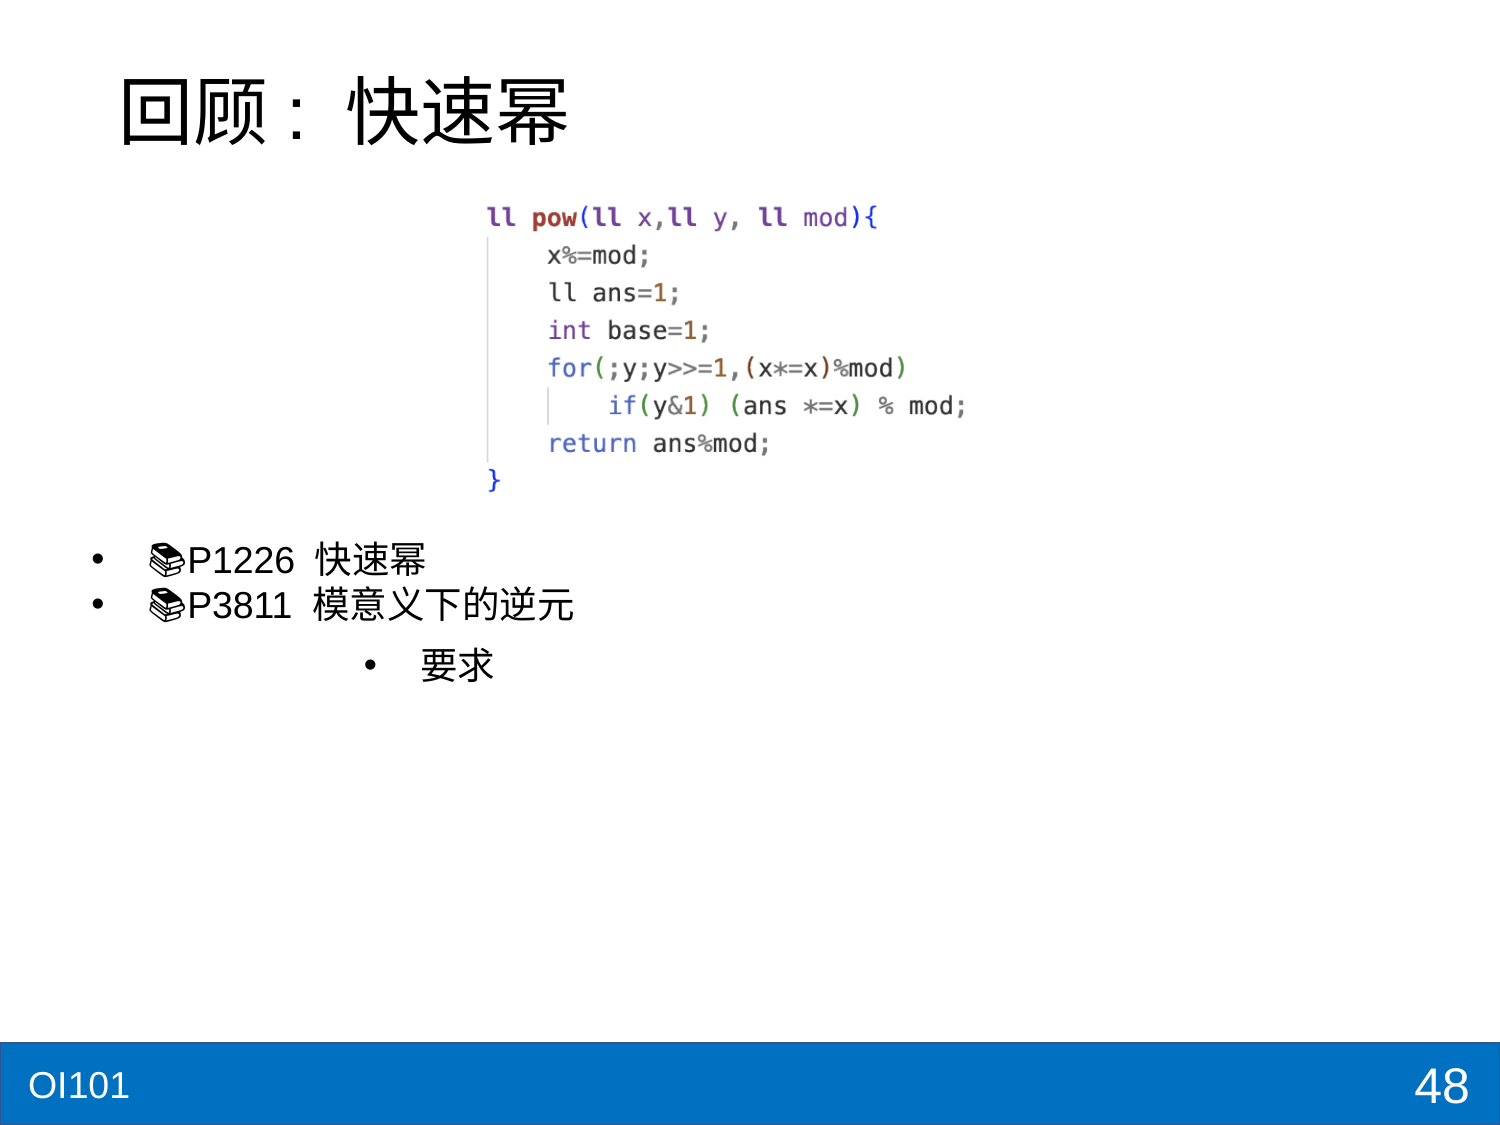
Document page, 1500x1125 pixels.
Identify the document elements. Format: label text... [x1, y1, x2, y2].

slide_number 48 [1147, 1054, 1485, 1114]
text_box 📚P1226 快速幂 📚P3811 模意义下的逆元 [76, 528, 590, 633]
picture [474, 197, 1025, 498]
title 回顾: 快速幂 [103, 59, 1397, 171]
